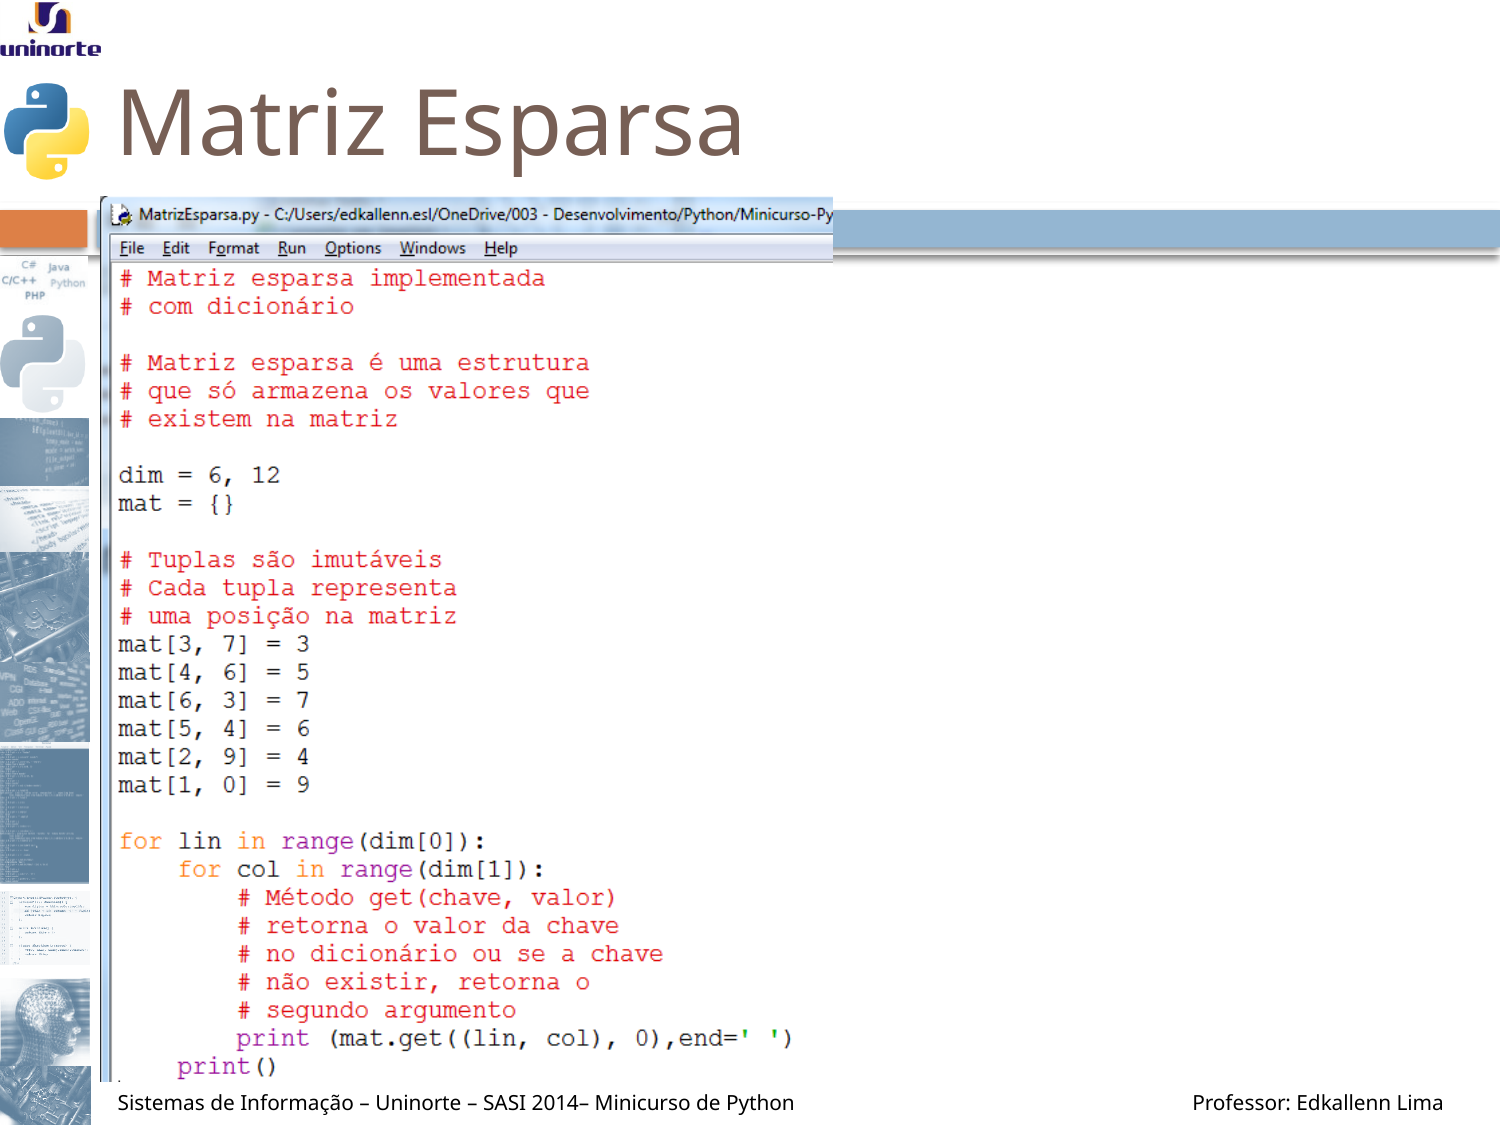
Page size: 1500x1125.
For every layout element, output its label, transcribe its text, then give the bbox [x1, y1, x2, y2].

picture [0, 2, 101, 56]
picture [4, 80, 95, 183]
picture [100, 195, 833, 1082]
title Matriz Esparsa [100, 37, 1459, 200]
